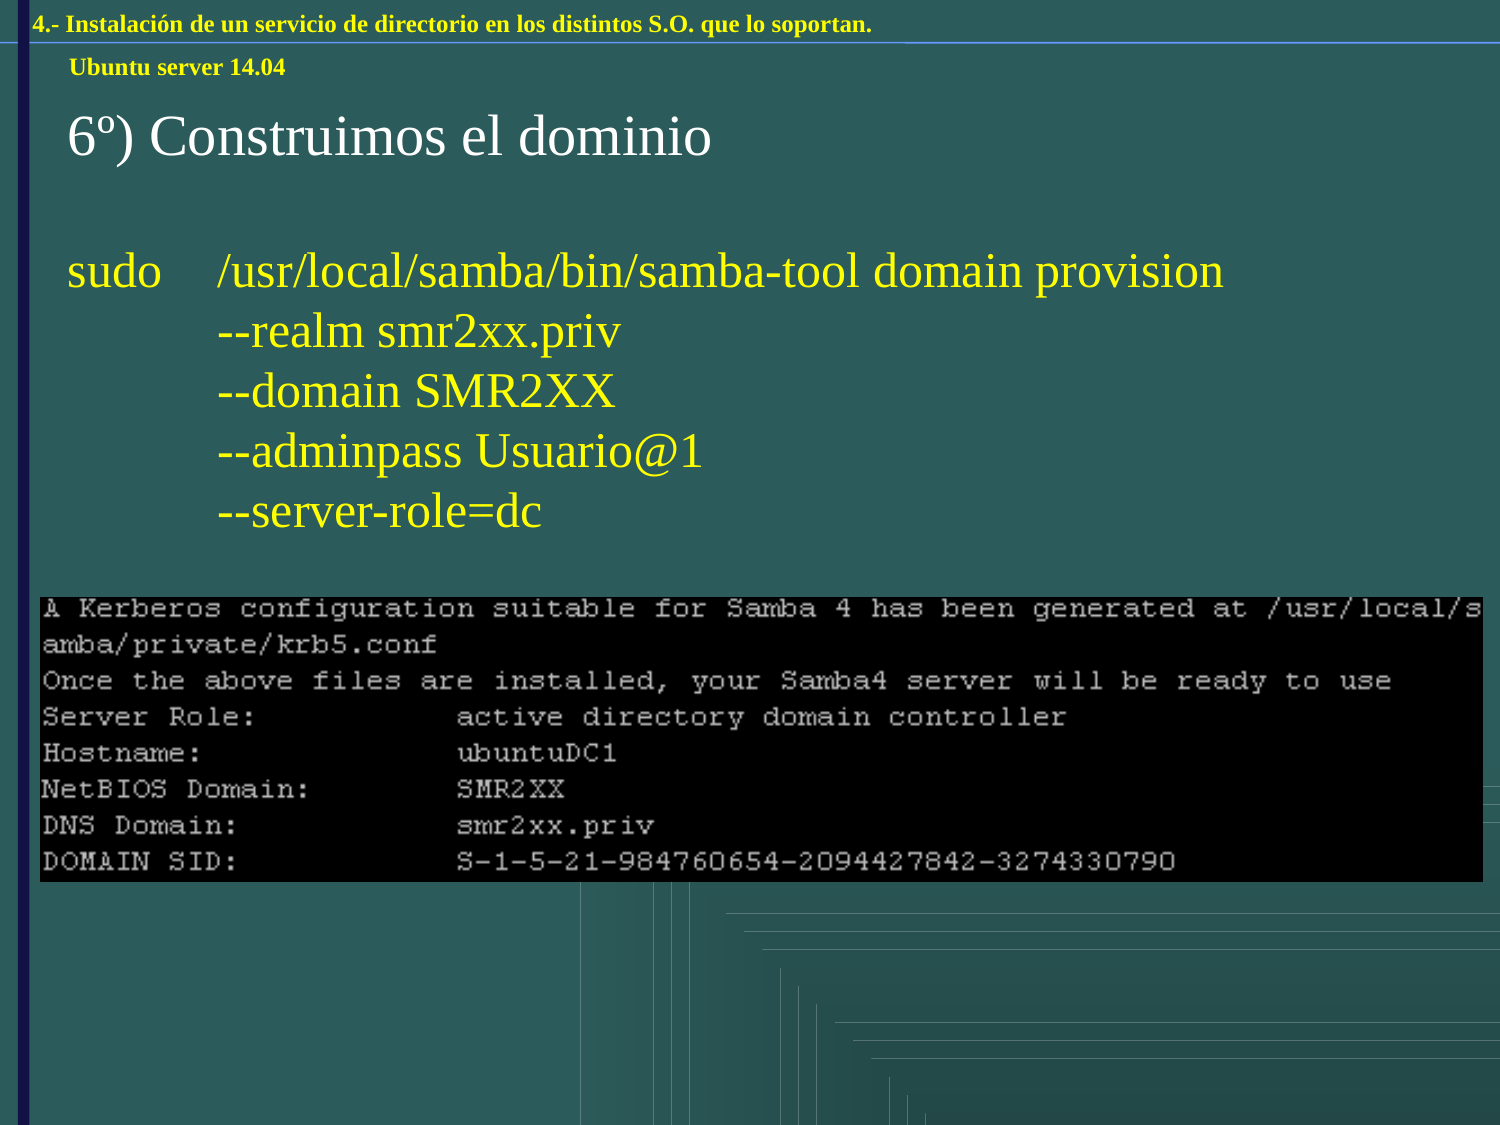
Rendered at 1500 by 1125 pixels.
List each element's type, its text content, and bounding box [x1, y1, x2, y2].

picture [39, 597, 1483, 882]
text_box 4.- Instalación de un servicio de directorio en los distintos S.O. que lo soportan. [17, 0, 1329, 45]
text_box 6º) Construimos el dominio sudo /usr/local/samba/bin/samba-tool domain provision --realm smr2xx.priv --domain SMR2XX --adminpass Usuario@1 --server-role=dc [53, 90, 1459, 596]
text_box Ubuntu server 14.04 [54, 42, 302, 88]
